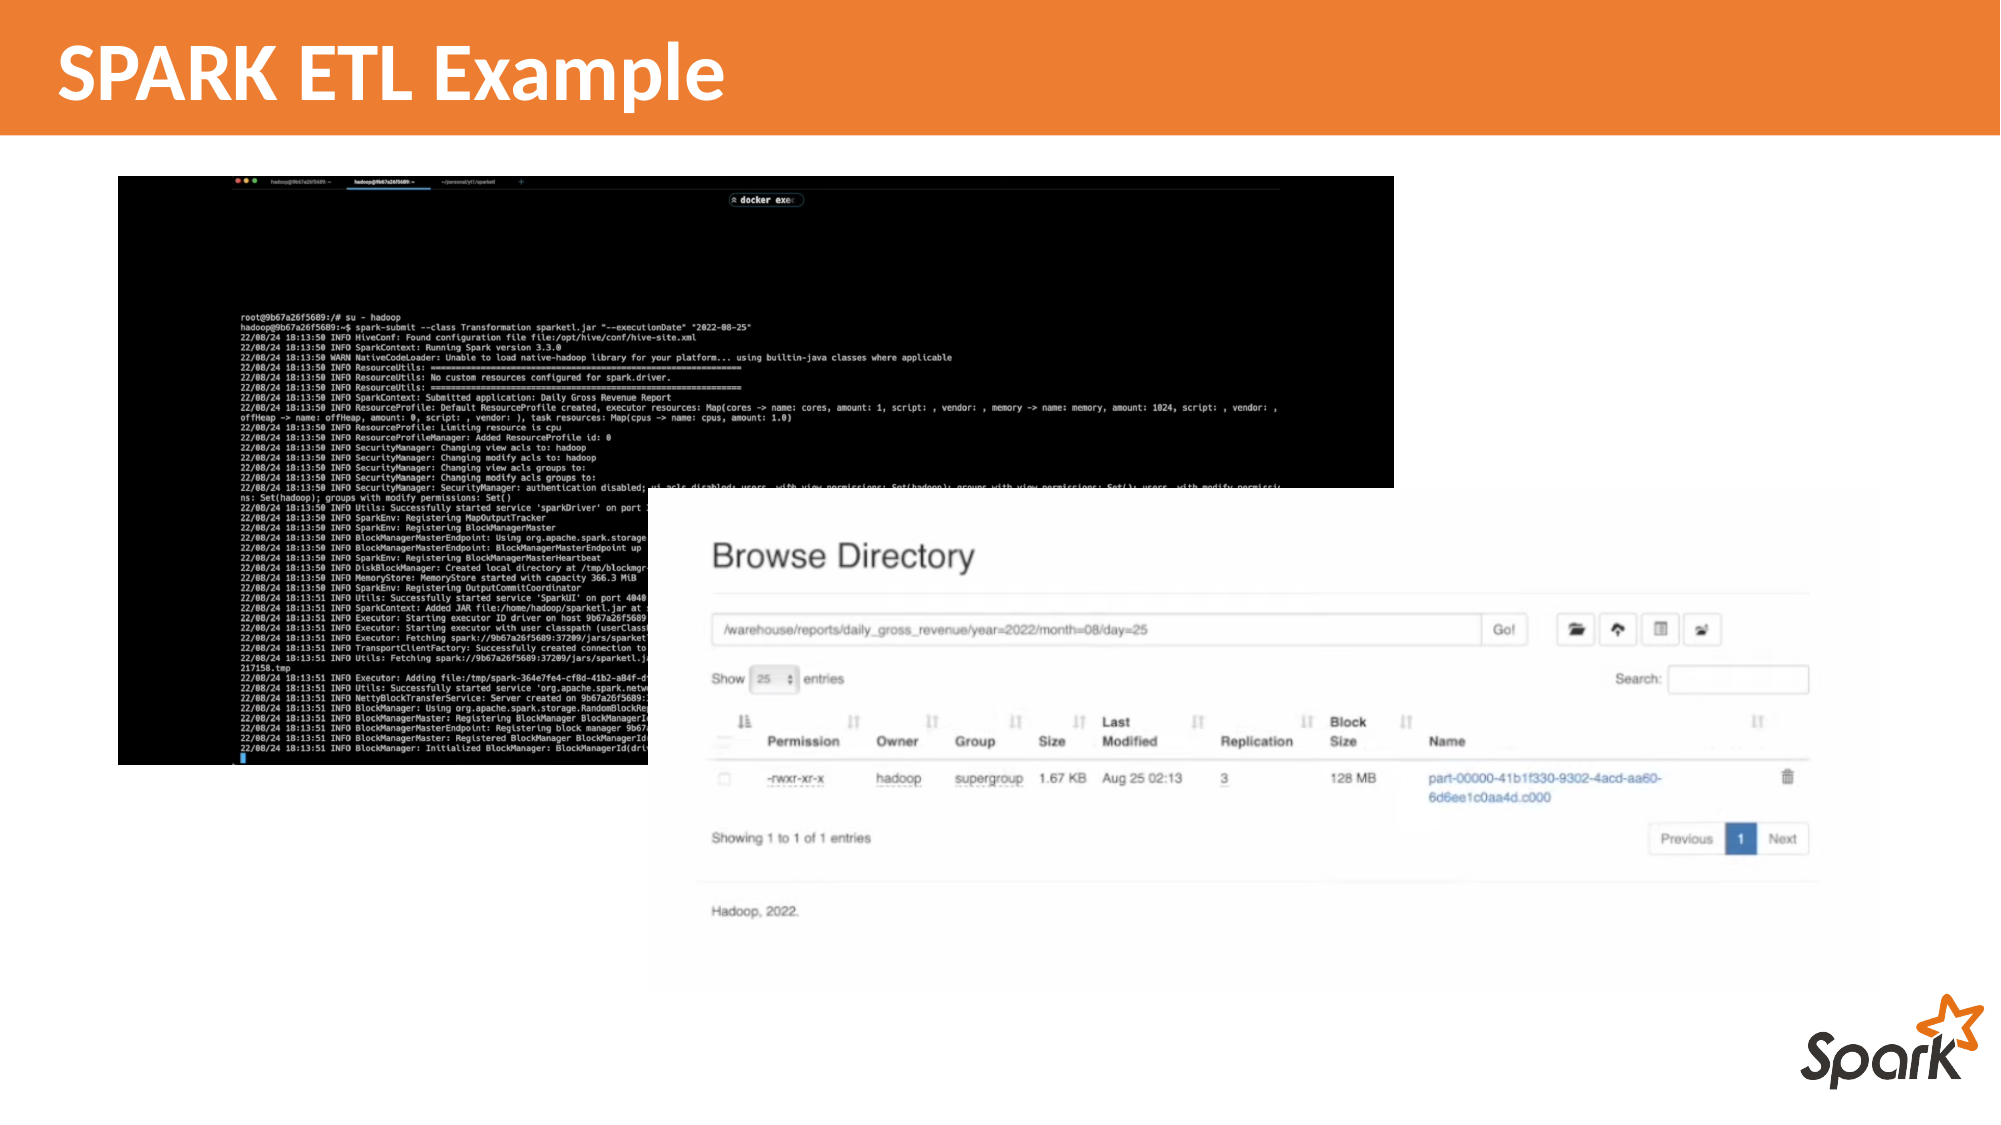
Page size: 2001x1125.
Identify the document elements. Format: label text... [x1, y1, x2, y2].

picture [117, 175, 2000, 1125]
text_box SPARK ETL Example [42, 9, 971, 125]
text_box [0, 0, 2000, 136]
